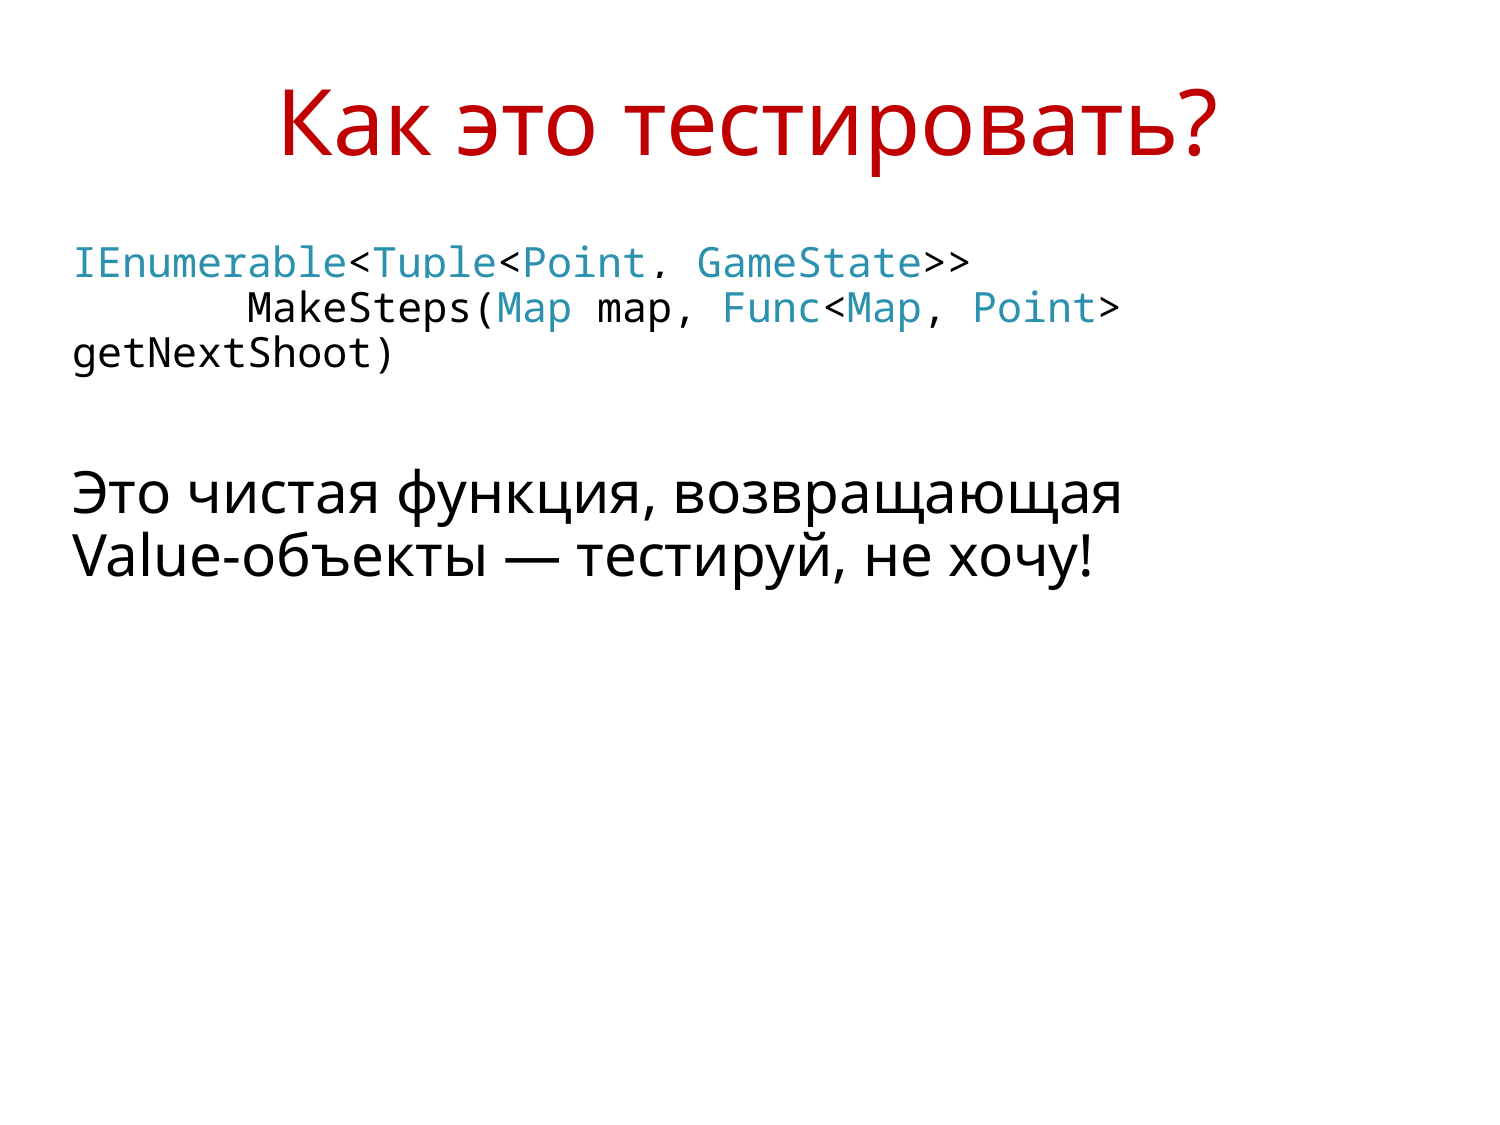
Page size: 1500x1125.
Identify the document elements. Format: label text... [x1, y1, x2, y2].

title Как это тестировать? [56, 17, 1439, 234]
list IEnumerable<Tuple<Point, GameState>> MakeSteps(Map map, Func<Map, Point> getNextShoot) Это чистая функция, возвращающая Value-объекты — тестируй, не хочу! [56, 234, 1439, 1125]
